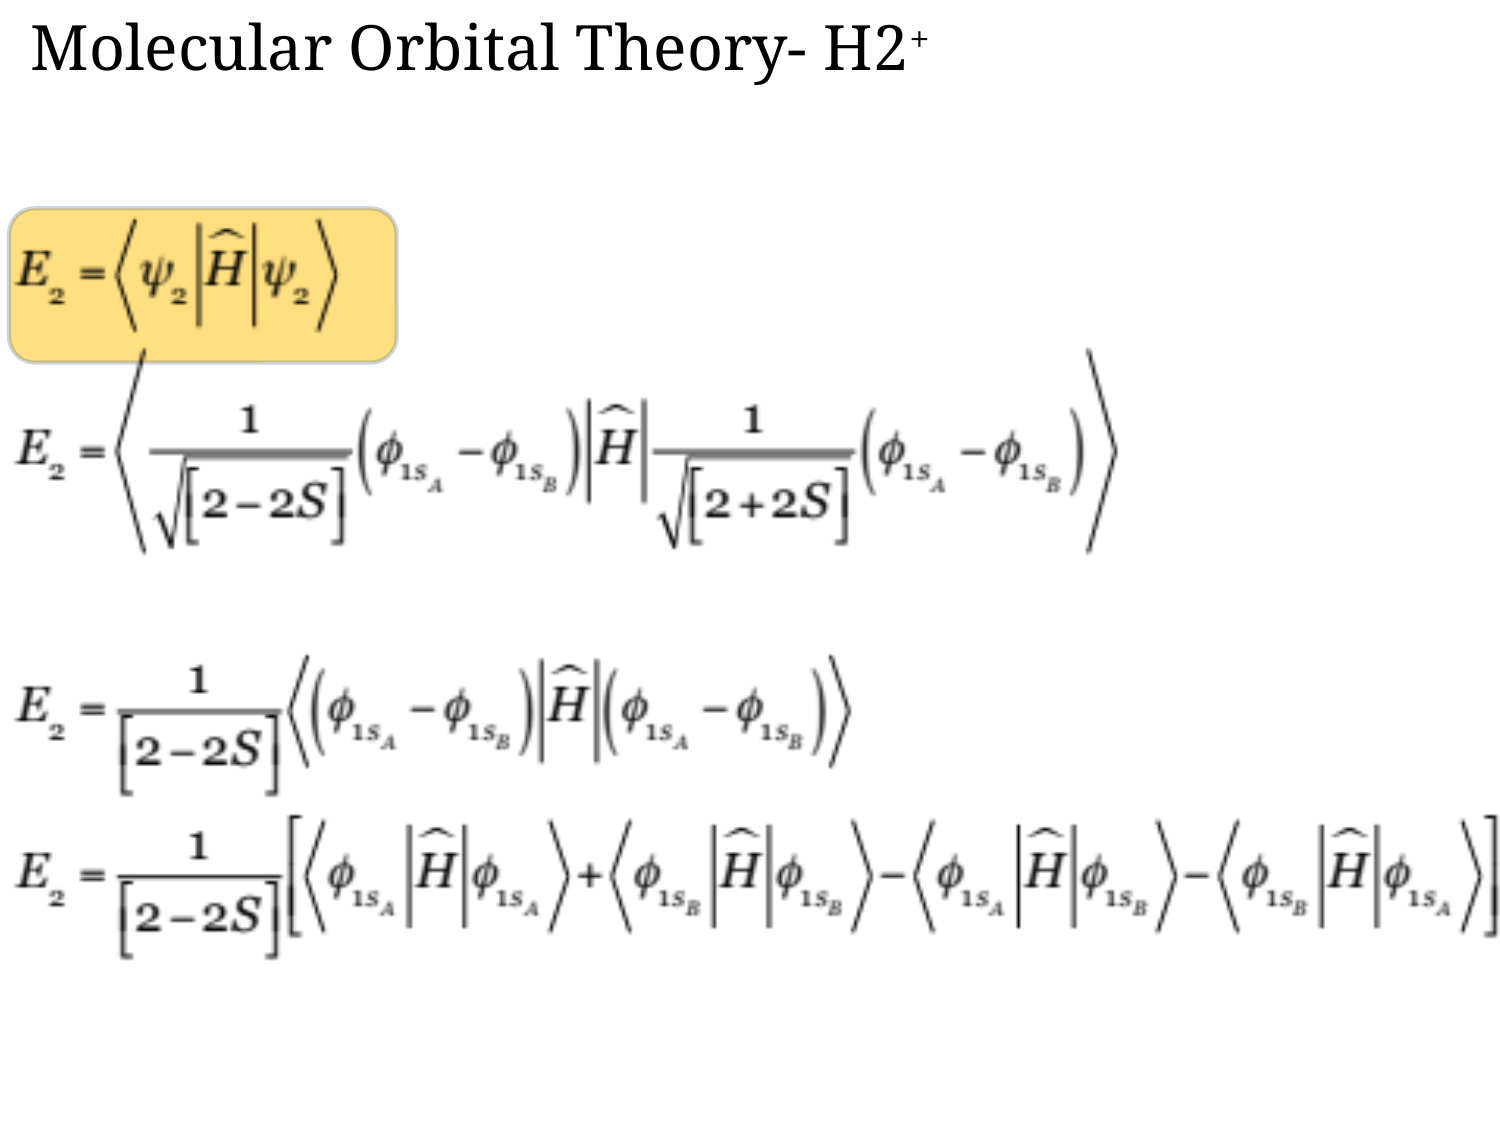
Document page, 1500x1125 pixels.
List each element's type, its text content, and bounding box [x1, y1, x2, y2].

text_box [9, 208, 1500, 967]
text_box Molecular Orbital Theory- H2+ [0, 0, 1002, 140]
